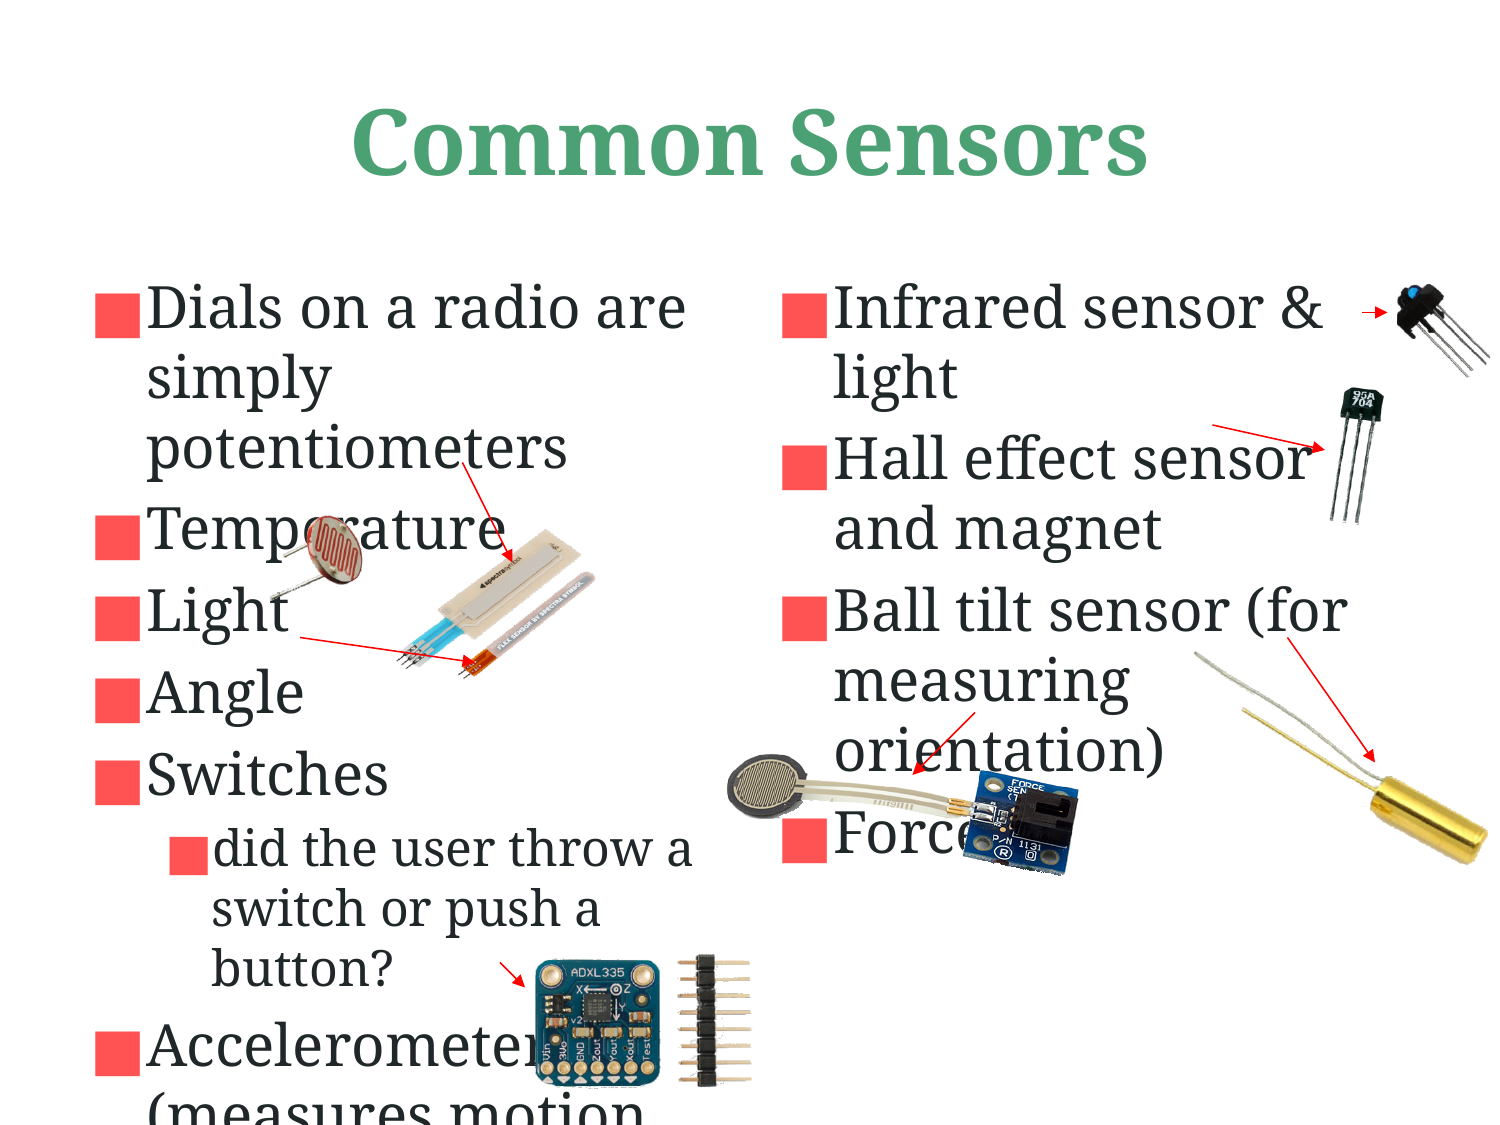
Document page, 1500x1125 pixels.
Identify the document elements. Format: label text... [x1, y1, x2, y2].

title Common Sensors [75, 45, 1425, 233]
list Infrared sensor & light Hall effect sensor and magnet Ball tilt sensor (for measuring orientation) Force [762, 262, 1425, 1125]
picture [249, 487, 607, 720]
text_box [1212, 424, 1282, 451]
picture [1287, 274, 1500, 526]
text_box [499, 962, 507, 988]
picture [512, 674, 1088, 1125]
picture [1180, 637, 1500, 883]
list Dials on a radio are simply potentiometers Temperature Light Angle Switches did the user throw a switch or push a button? Accelerometer (measures motion and tilt) [75, 262, 738, 1125]
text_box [299, 637, 476, 663]
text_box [462, 462, 513, 563]
